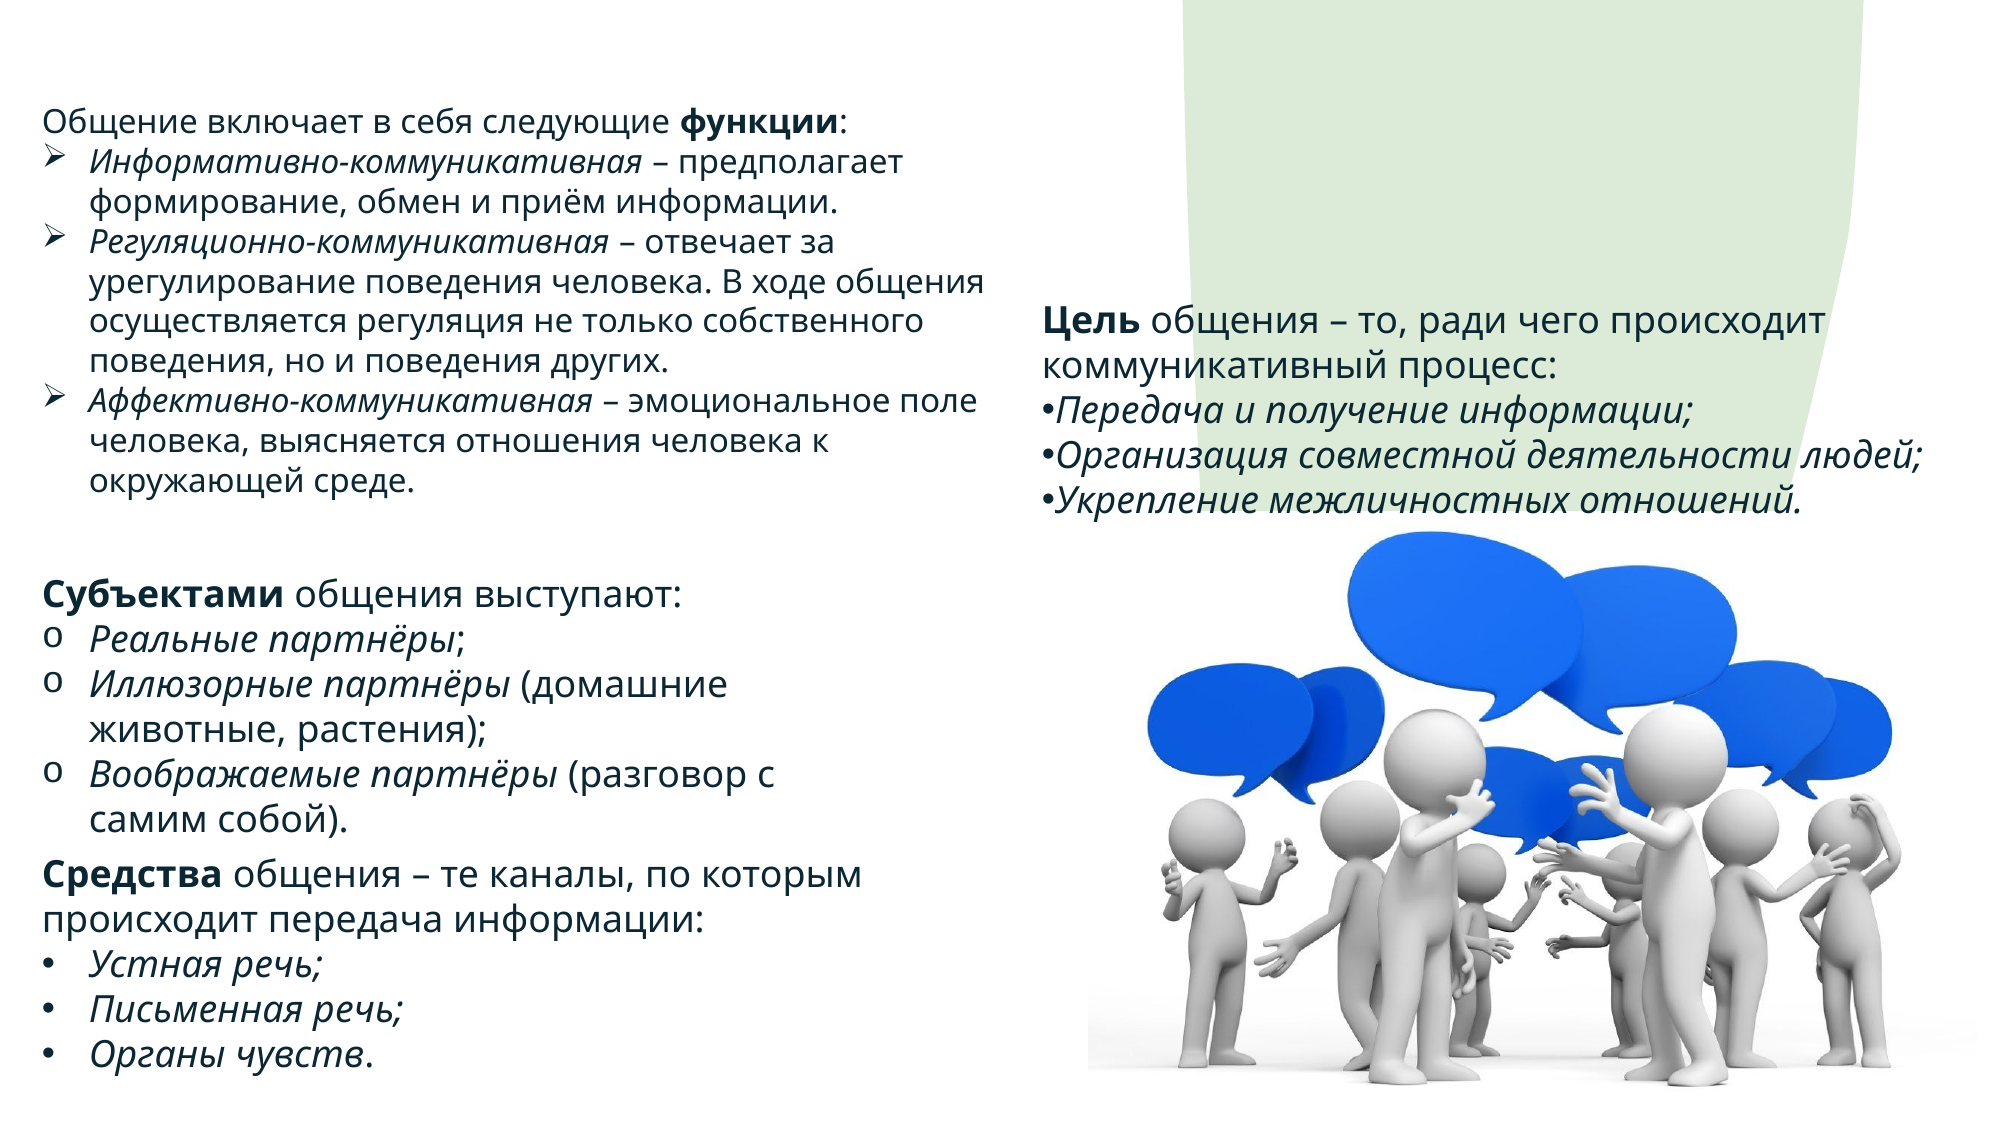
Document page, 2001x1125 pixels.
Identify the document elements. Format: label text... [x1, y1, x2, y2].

picture [1088, 511, 1978, 1104]
text_box Средства общения – те каналы, по которым происходит передача информации: Устная речь; Письменная речь; Органы чувств. [27, 842, 1028, 1083]
text_box Общение включает в себя следующие функции: Информативно-коммуникативная – предполагает формирование, обмен и приём информации. Регуляционно-коммуникативная – отвечает за урегулирование поведения человека. В ходе общения осуществляется регуляция не только собственного поведения, но и поведения других. Аффективно-коммуникативная – эмоциональное поле человека, выясняется отношения человека к окружающей среде. [27, 92, 1015, 507]
text_box Субъектами общения выступают: Реальные партнёры; Иллюзорные партнёры (домашние животные, растения); Воображаемые партнёры (разговор с самим собой). [27, 563, 899, 842]
text_box Цель общения – то, ради чего происходит коммуникативный процесс: Передача и получение информации; Организация совместной деятельности людей; Укрепление межличностных отношений. [1027, 289, 1978, 529]
